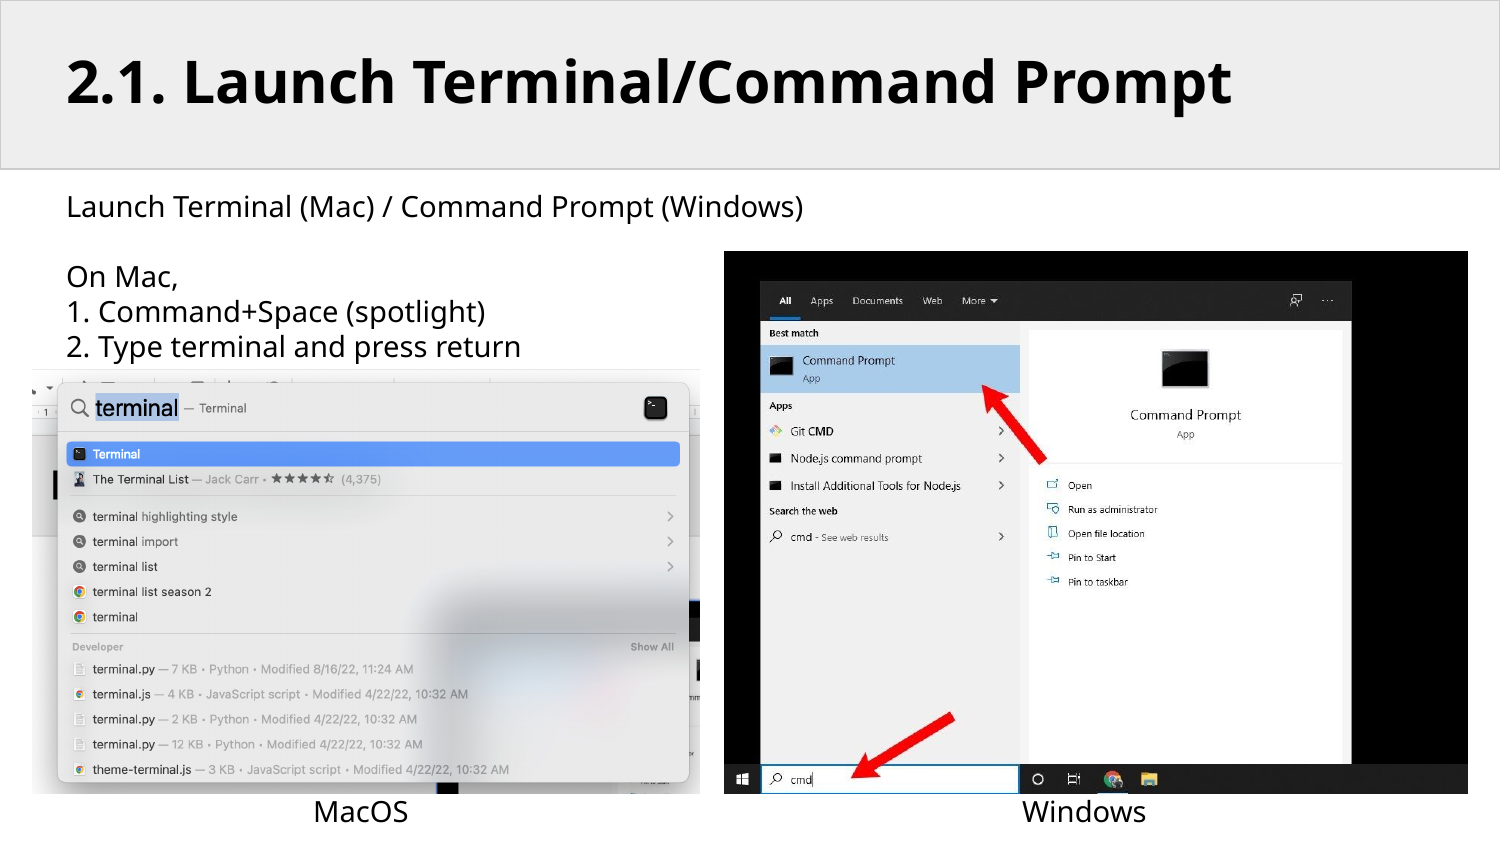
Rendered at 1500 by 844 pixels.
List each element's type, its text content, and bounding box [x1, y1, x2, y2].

text_box Launch Terminal (Mac) / Command Prompt (Windows) On Mac, 1. Command+Space (spotlight) 2. Type terminal and press return [51, 173, 953, 379]
picture [32, 369, 700, 794]
title 2.1. Launch Terminal/Command Prompt [51, 29, 1256, 132]
text_box MacOS [298, 802, 435, 843]
picture [724, 251, 1468, 794]
text_box Windows [1007, 802, 1171, 843]
